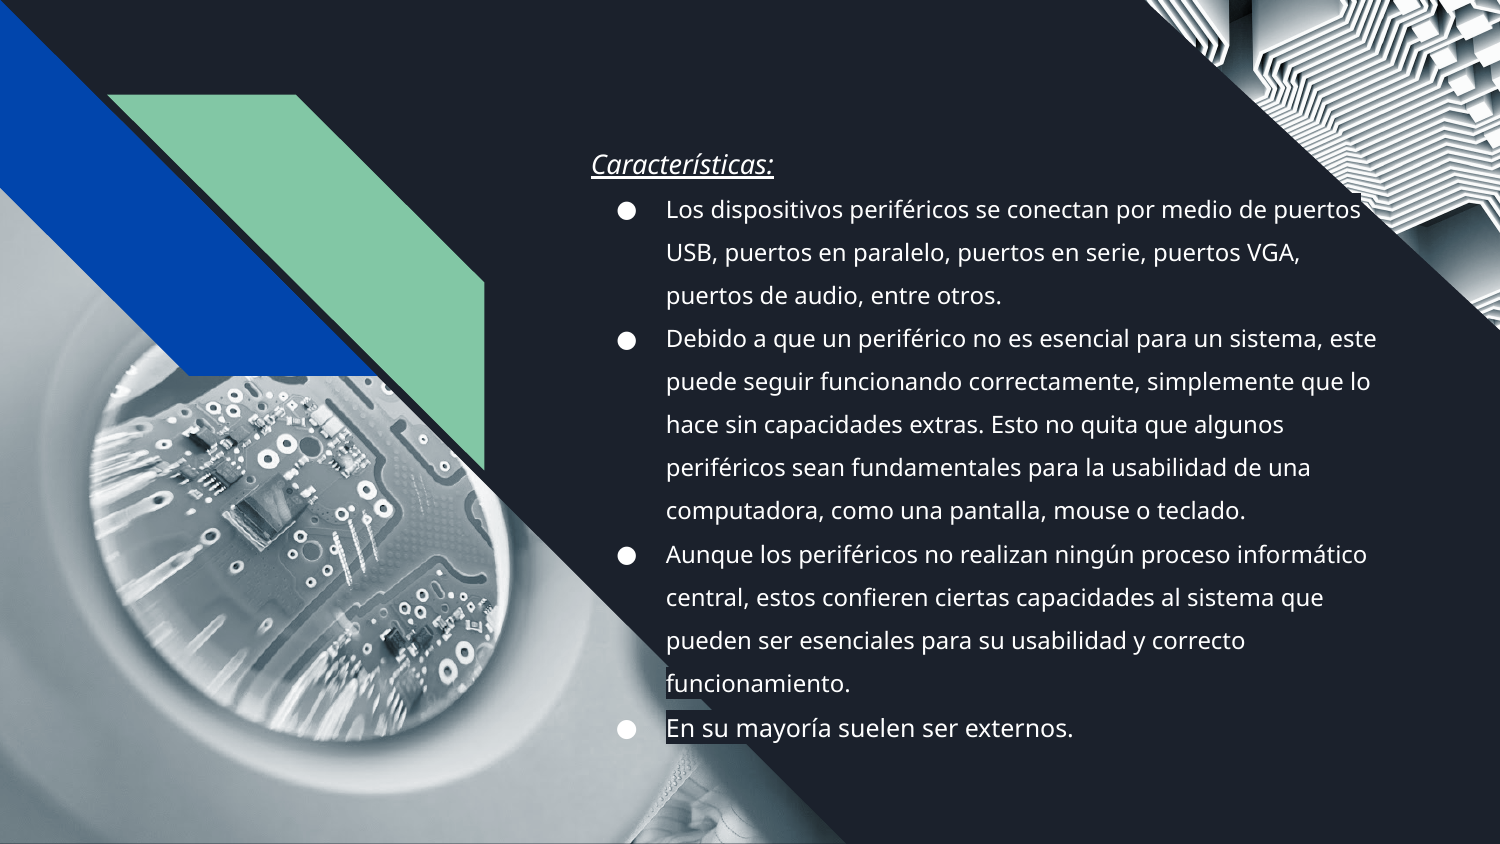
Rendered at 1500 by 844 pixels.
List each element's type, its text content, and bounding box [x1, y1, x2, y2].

picture [1144, 0, 1500, 331]
title Características: Los dispositivos periféricos se conectan por medio de puertos USB, puertos en paralelo, puertos en serie, puertos VGA, puertos de audio, entre otros. Debido a que un periférico no es esencial para un sistema, este puede seguir funcionando correctamente, simplemente que lo hace sin capacidades extras. Esto no quita que algunos periféricos sean fundamentales para la usabilidad de una computadora, como una pantalla, mouse o teclado. Aunque los periféricos no realizan ningún proceso informático central, estos confieren ciertas capacidades al sistema que pueden ser esenciales para su usabilidad y correcto funcionamiento. En su mayoría suelen ser externos. [575, 116, 1399, 376]
picture [0, 189, 847, 844]
